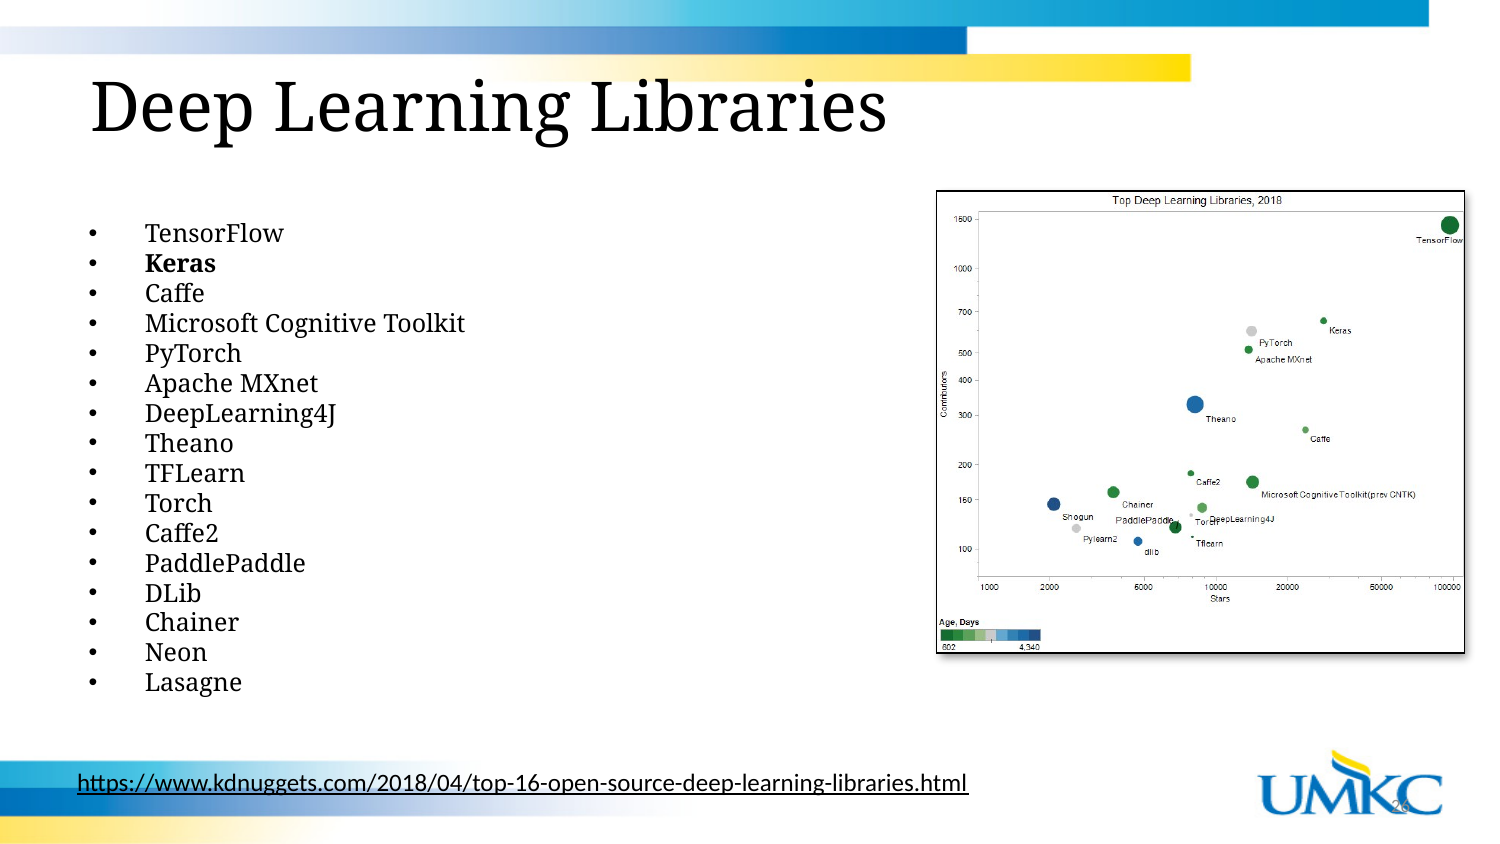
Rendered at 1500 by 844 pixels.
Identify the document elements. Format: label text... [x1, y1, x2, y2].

picture [0, 0, 1500, 844]
slide_number 26 [1074, 782, 1425, 827]
title Deep Learning Libraries [75, 33, 1425, 175]
text_box https://www.kdnuggets.com/2018/04/top-16-open-source-deep-learning-libraries.html [62, 759, 1050, 804]
text_box TensorFlow Keras Caffe Microsoft Cognitive Toolkit PyTorch Apache MXnet DeepLearning4J Theano TFLearn Torch Caffe2 PaddlePaddle DLib Chainer Neon Lasagne [73, 210, 800, 705]
